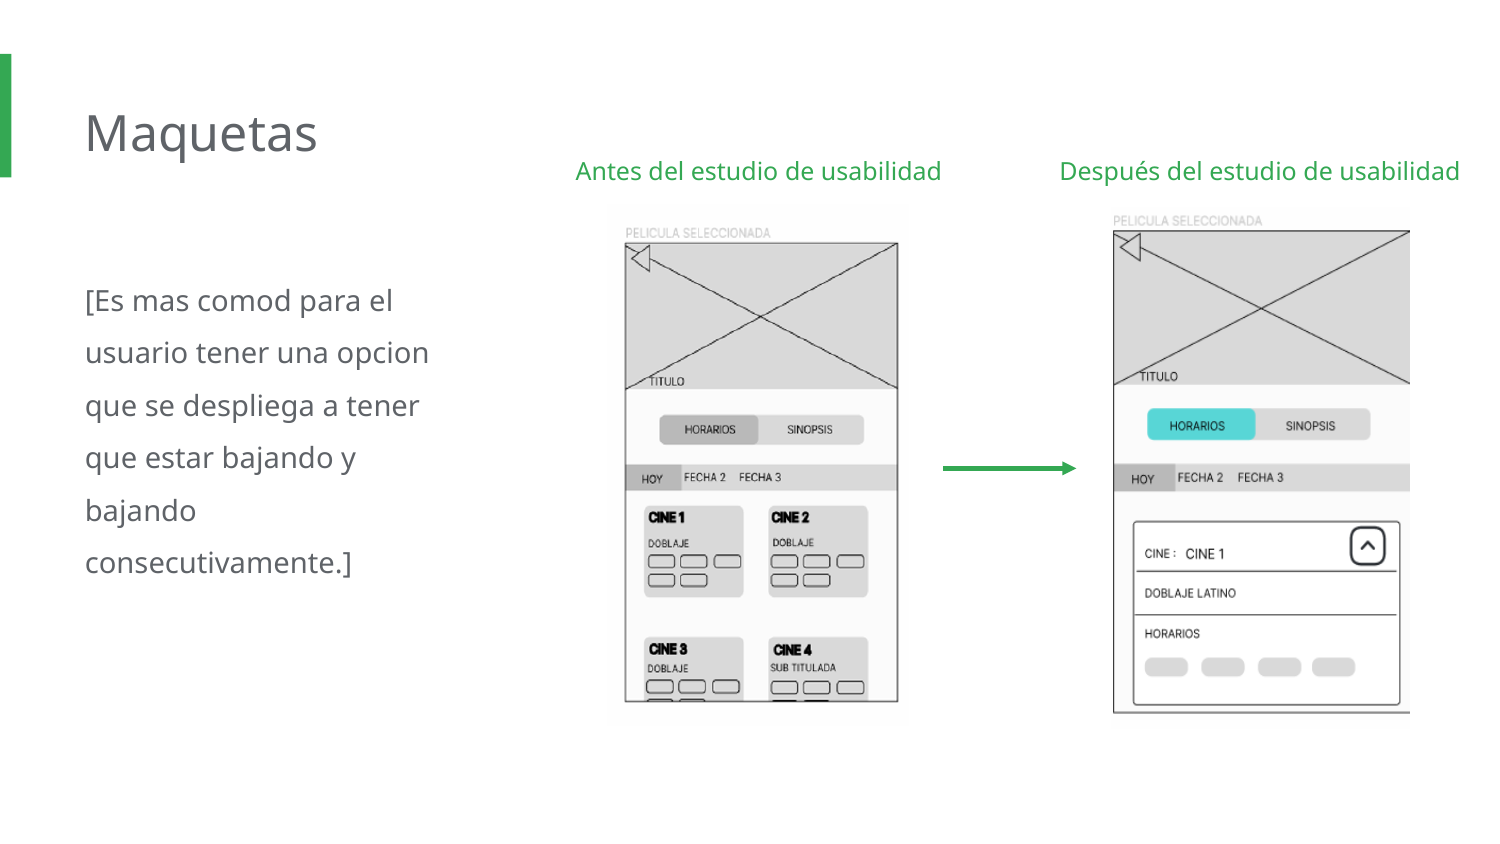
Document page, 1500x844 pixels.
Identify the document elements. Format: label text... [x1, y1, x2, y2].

text_box Maquetas [84, 85, 1234, 176]
text_box [Es mas comod para el usuario tener una opcion que se despliega a tener que estar bajando y bajando consecutivamente.] [84, 249, 483, 647]
picture [606, 204, 909, 726]
text_box Después del estudio de usabilidad [1036, 139, 1485, 235]
text_box Antes del estudio de usabilidad [532, 139, 986, 235]
picture [1110, 207, 1410, 729]
